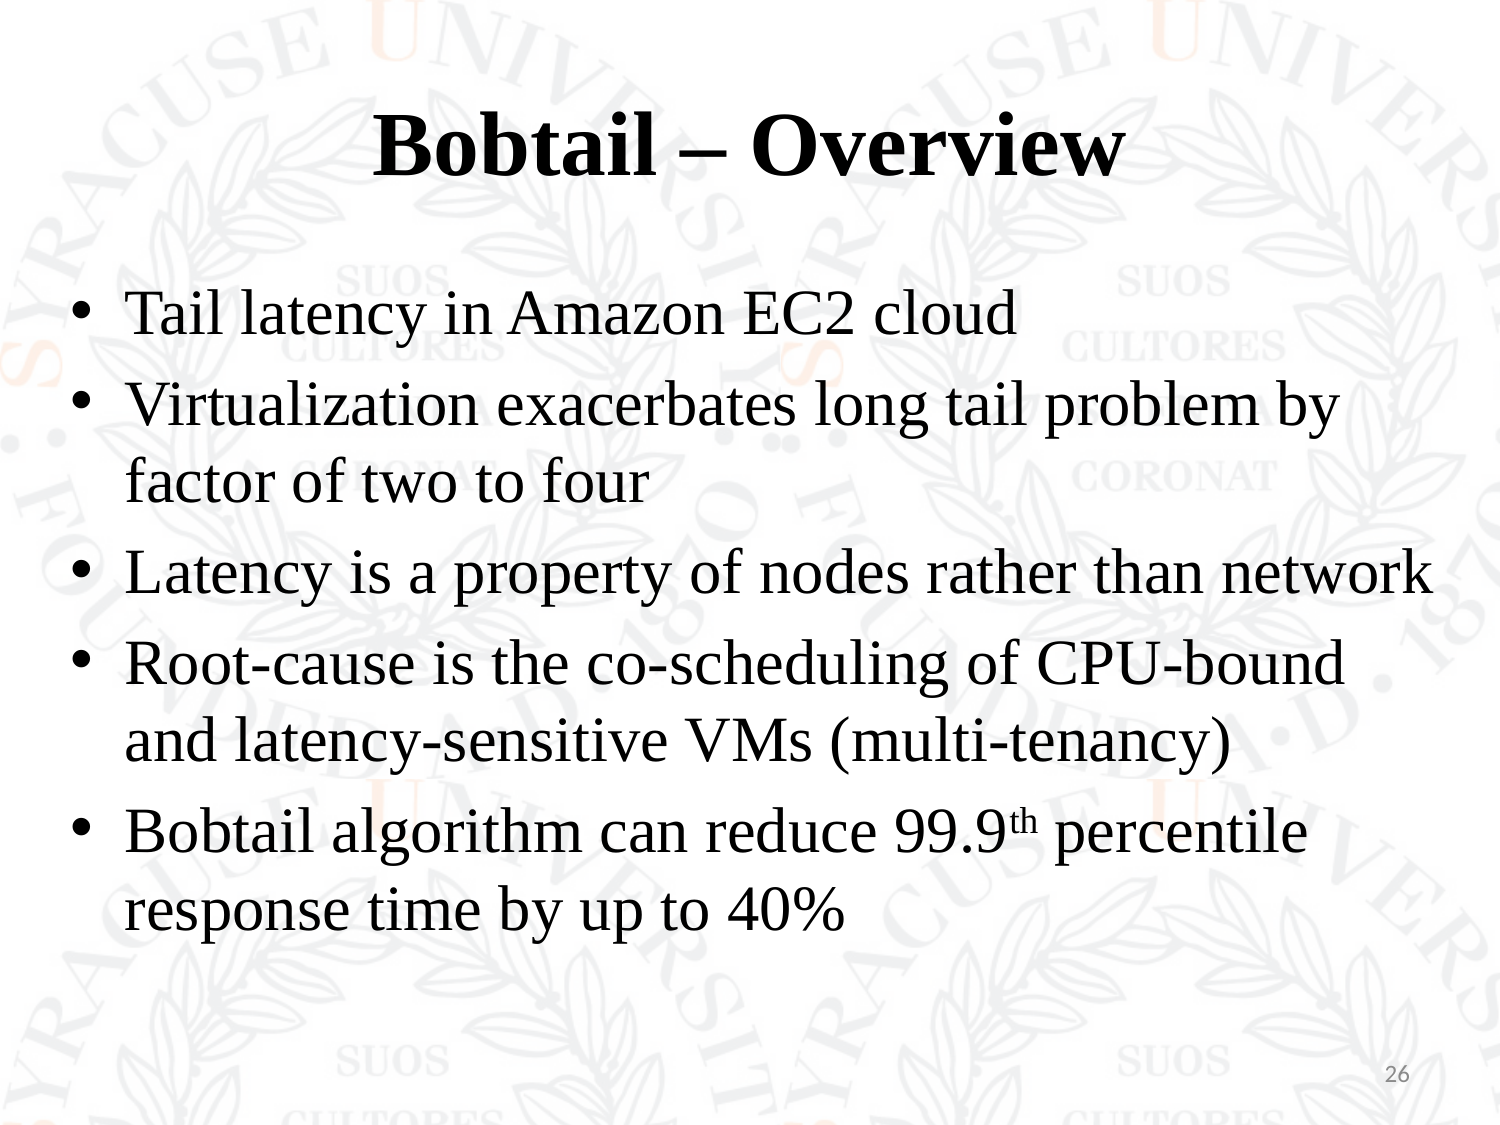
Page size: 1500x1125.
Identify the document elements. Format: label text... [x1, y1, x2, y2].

title Bobtail – Overview [75, 45, 1425, 233]
slide_number 26 [1074, 1042, 1425, 1103]
list Tail latency in Amazon EC2 cloud Virtualization exacerbates long tail problem by factor of two to four Latency is a property of nodes rather than network Root-cause is the co-scheduling of CPU-bound and latency-sensitive VMs (multi-tenancy) Bobtail algorithm can reduce 99.9th percentile response time by up to 40% [55, 262, 1459, 1029]
